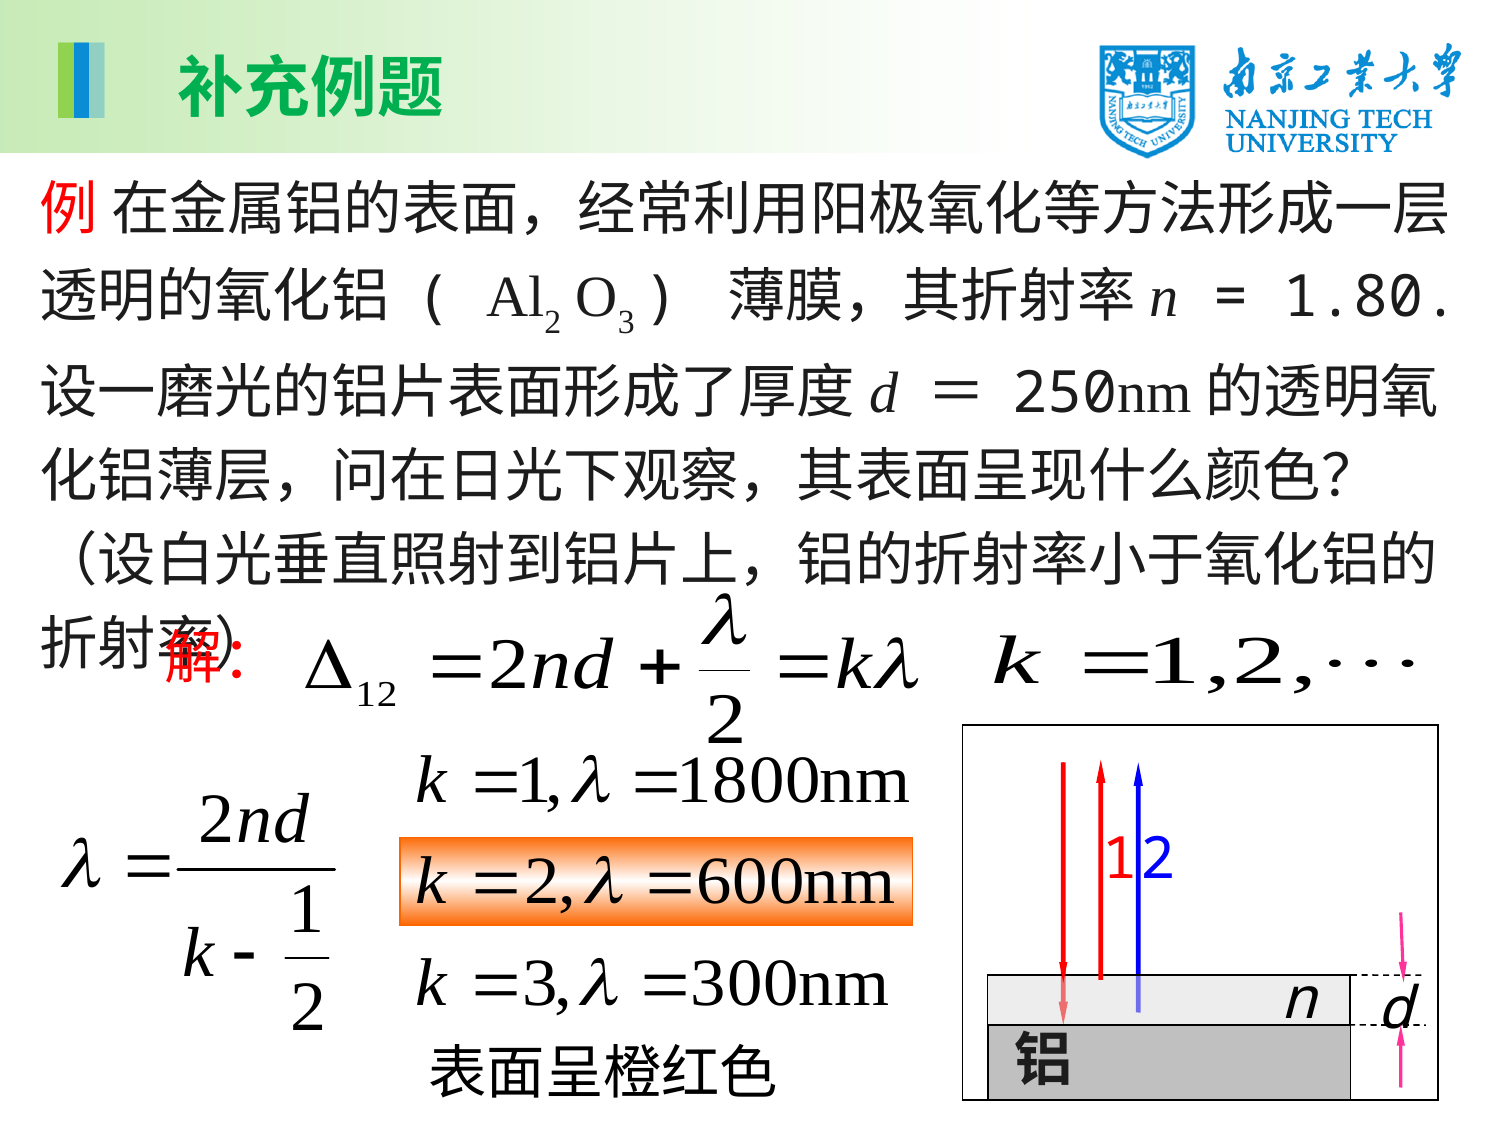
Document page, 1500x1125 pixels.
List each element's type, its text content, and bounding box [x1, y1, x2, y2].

text_box 补充例题 [162, 37, 500, 133]
picture [0, 0, 1500, 1125]
text_box 例 在金属铝的表面，经常利用阳极氧化等方法形成一层透明的氧化铝 ( Al2 O3 ) 薄膜，其折射率n = 1.80.设一磨光的铝片表面形成了厚度d ＝ 250nm的透明氧化铝薄层，问在日光下观察，其表面呈现什么颜色？（设白光垂直照射到铝片上，铝的折射率小于氧化铝的折射率） [24, 149, 1488, 684]
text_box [49, 774, 351, 1047]
text_box [399, 837, 407, 925]
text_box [412, 749, 913, 1023]
text_box 解： [149, 612, 294, 698]
text_box 表面呈橙红色 [413, 1030, 793, 1113]
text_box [974, 620, 1438, 713]
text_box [962, 724, 1439, 1101]
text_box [299, 581, 926, 751]
